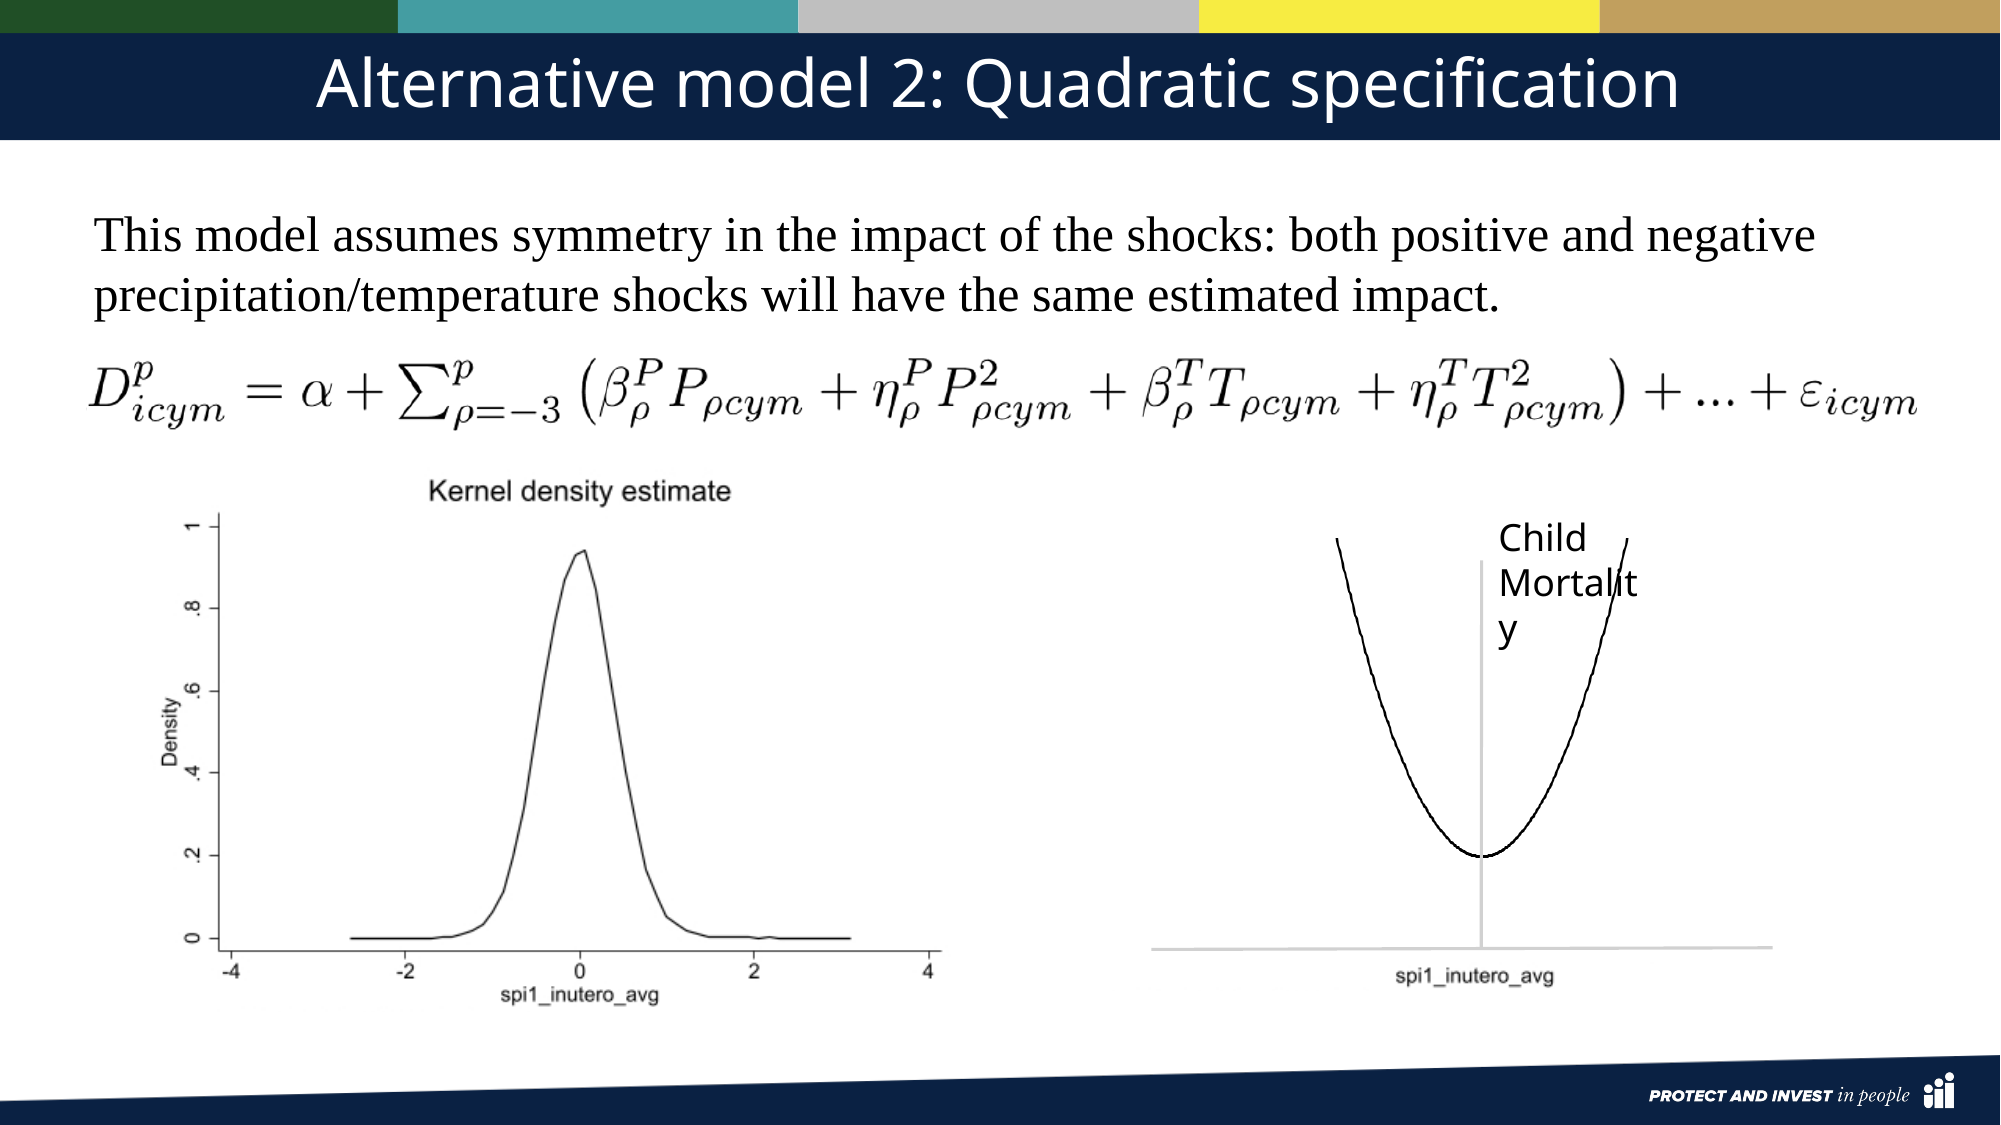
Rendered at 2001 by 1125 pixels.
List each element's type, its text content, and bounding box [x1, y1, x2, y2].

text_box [0, 0, 2000, 34]
picture [85, 357, 1918, 432]
text_box This model assumes symmetry in the impact of the shocks: both positive and negative precipitation/temperature shocks will have the same estimated impact. [70, 186, 1931, 314]
picture [136, 455, 963, 1012]
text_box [0, 1055, 2000, 1125]
text_box Alternative model 2: Quadratic specification [0, 34, 2000, 141]
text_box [1032, 506, 1859, 992]
